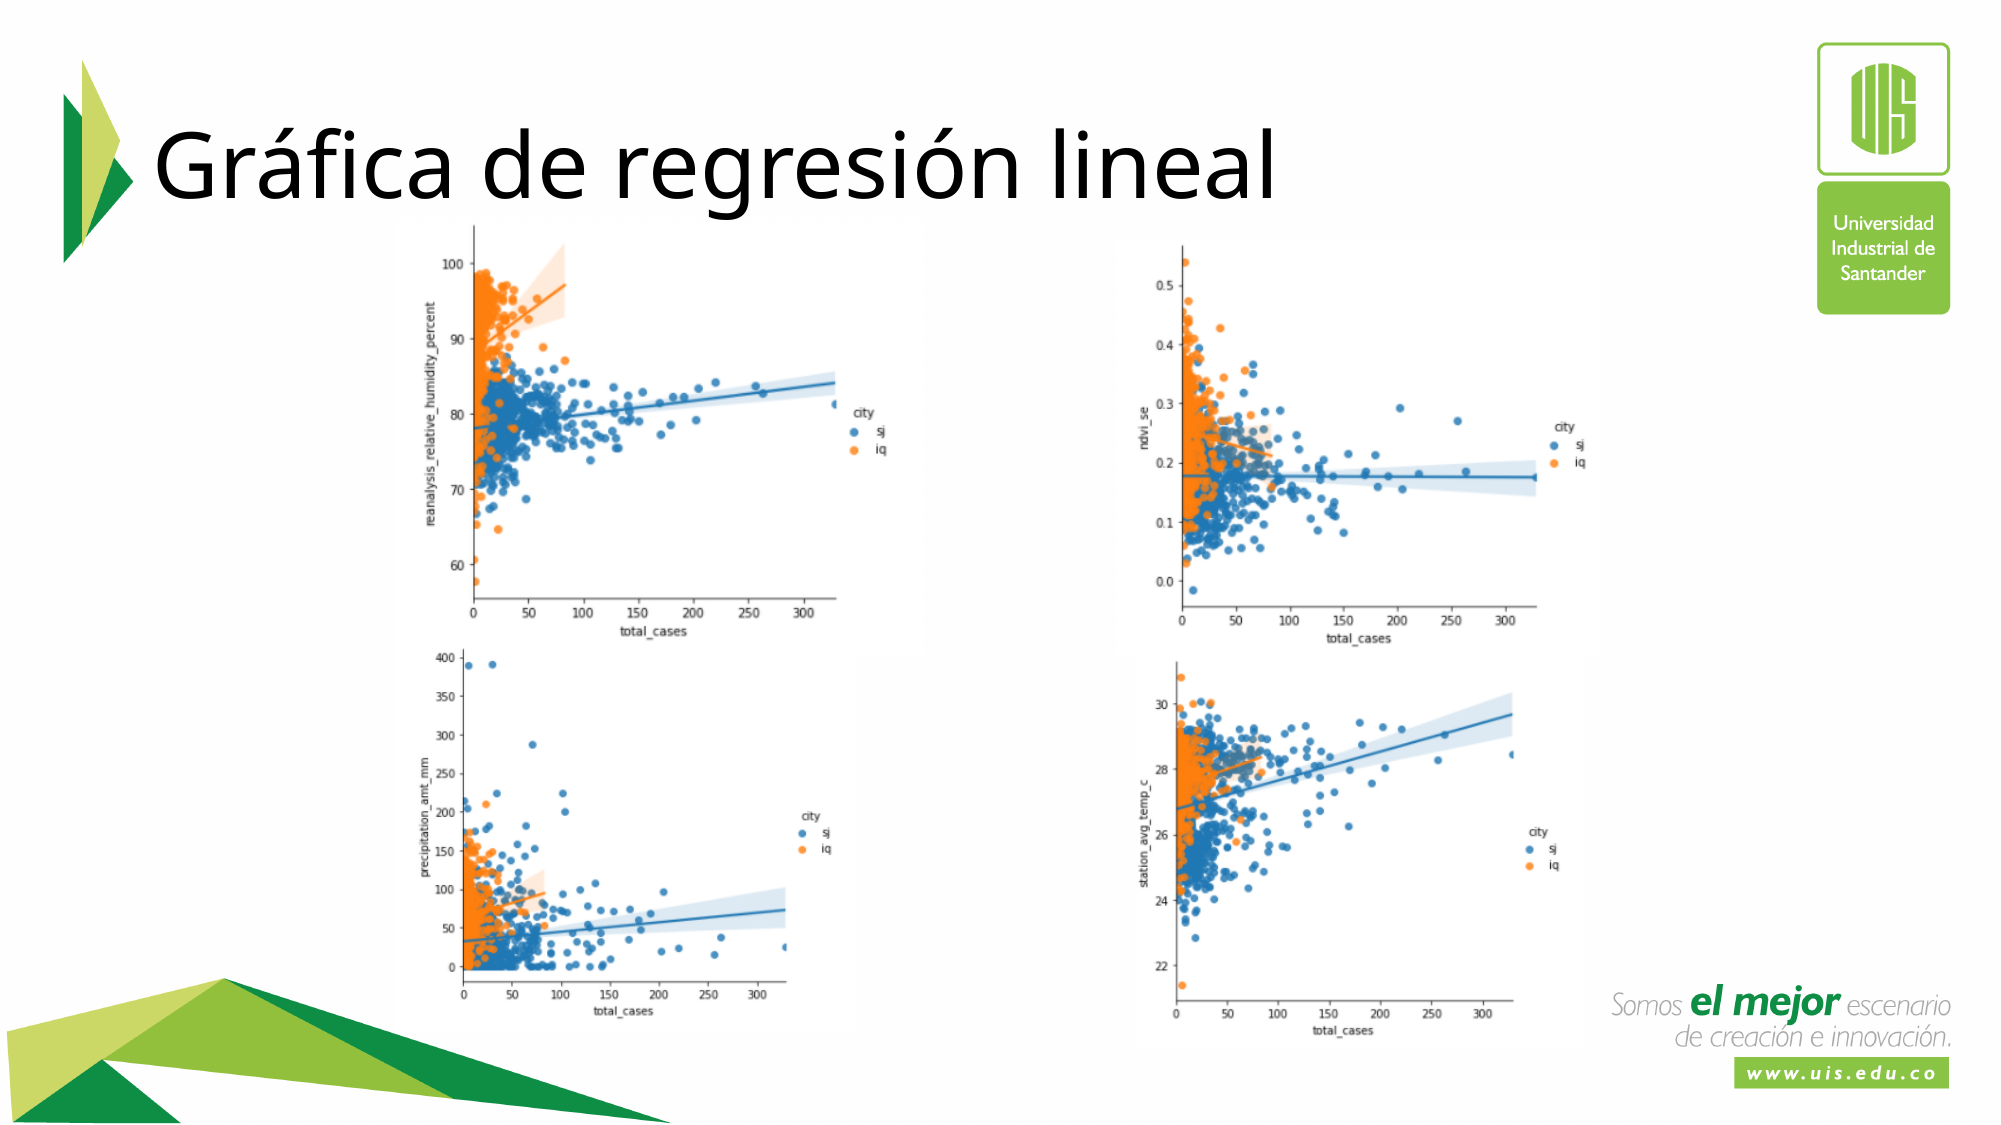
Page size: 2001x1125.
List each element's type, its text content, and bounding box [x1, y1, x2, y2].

picture [0, 0, 2001, 1125]
title Gráfica de regresión lineal [137, 59, 1863, 278]
